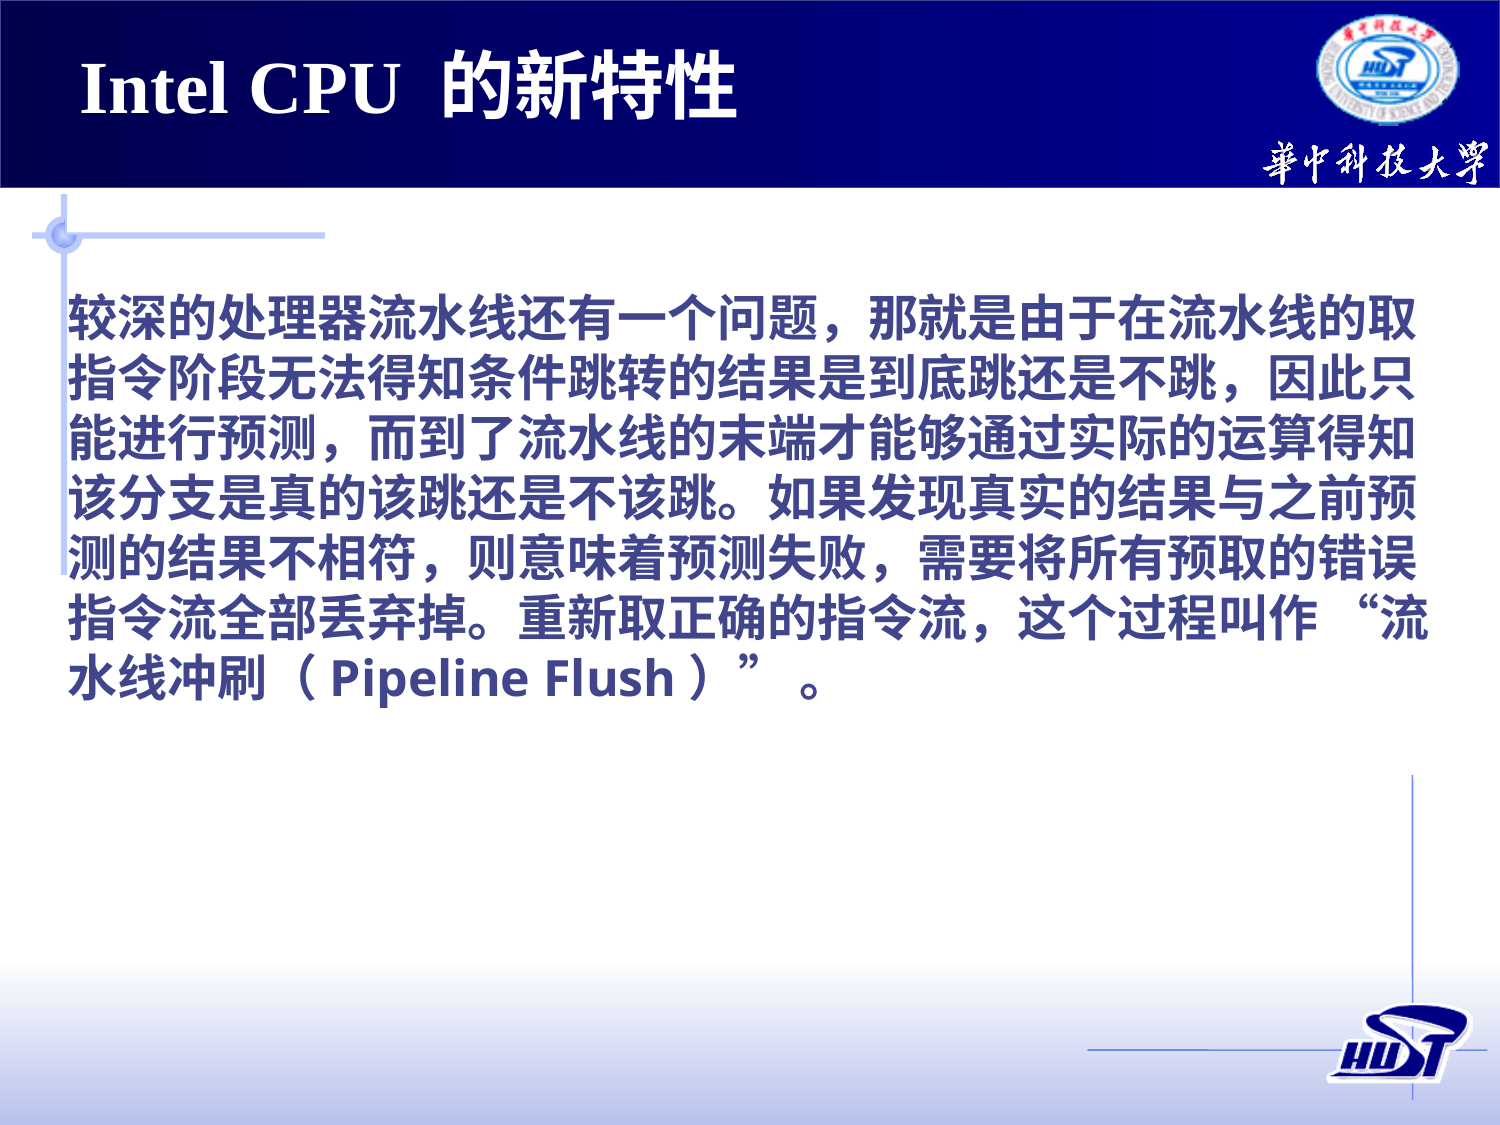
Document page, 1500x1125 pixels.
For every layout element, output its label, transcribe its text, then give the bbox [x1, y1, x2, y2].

picture [1316, 14, 1460, 126]
text_box 较深的处理器流水线还有一个问题，那就是由于在流水线的取指令阶段无法得知条件跳转的结果是到底跳还是不跳，因此只能进行预测，而到了流水线的末端才能够通过实际的运算得知该分支是真的该跳还是不该跳。如果发现真实的结果与之前预测的结果不相符，则意味着预测失败，需要将所有预取的错误指令流全部丢弃掉。重新取正确的指令流，这个过程叫作 “流水线冲刷（Pipeline Flush）” 。 [53, 278, 1447, 714]
text_box Intel CPU 的新特性 [64, 30, 1054, 136]
picture [1262, 140, 1488, 185]
